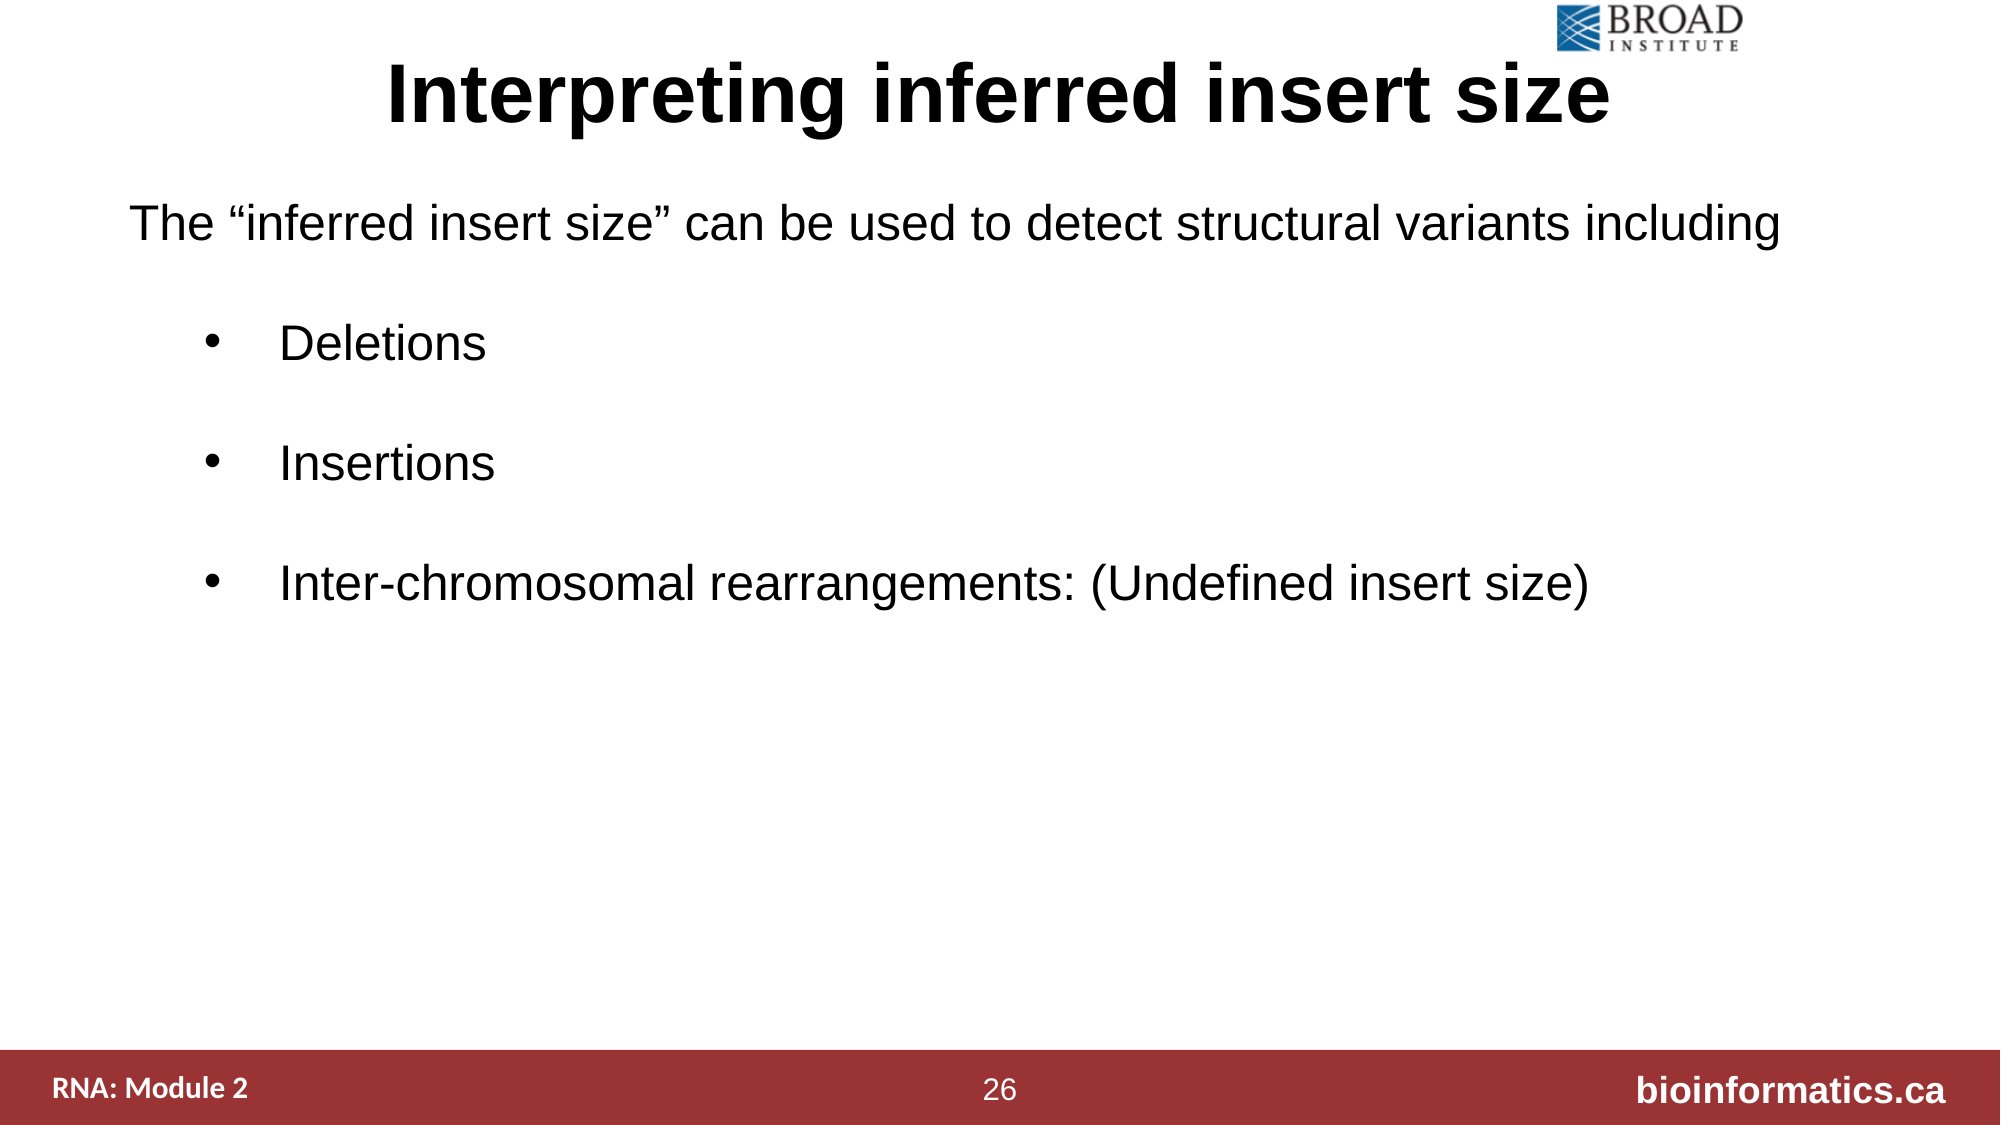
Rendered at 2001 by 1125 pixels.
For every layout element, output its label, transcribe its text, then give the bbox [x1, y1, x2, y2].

title Interpreting inferred insert size [275, 0, 1725, 182]
picture [1554, 0, 1747, 58]
text_box The “inferred insert size” can be used to detect structural variants including Deletions Insertions Inter-chromosomal rearrangements: (Undefined insert size) [114, 182, 1875, 618]
